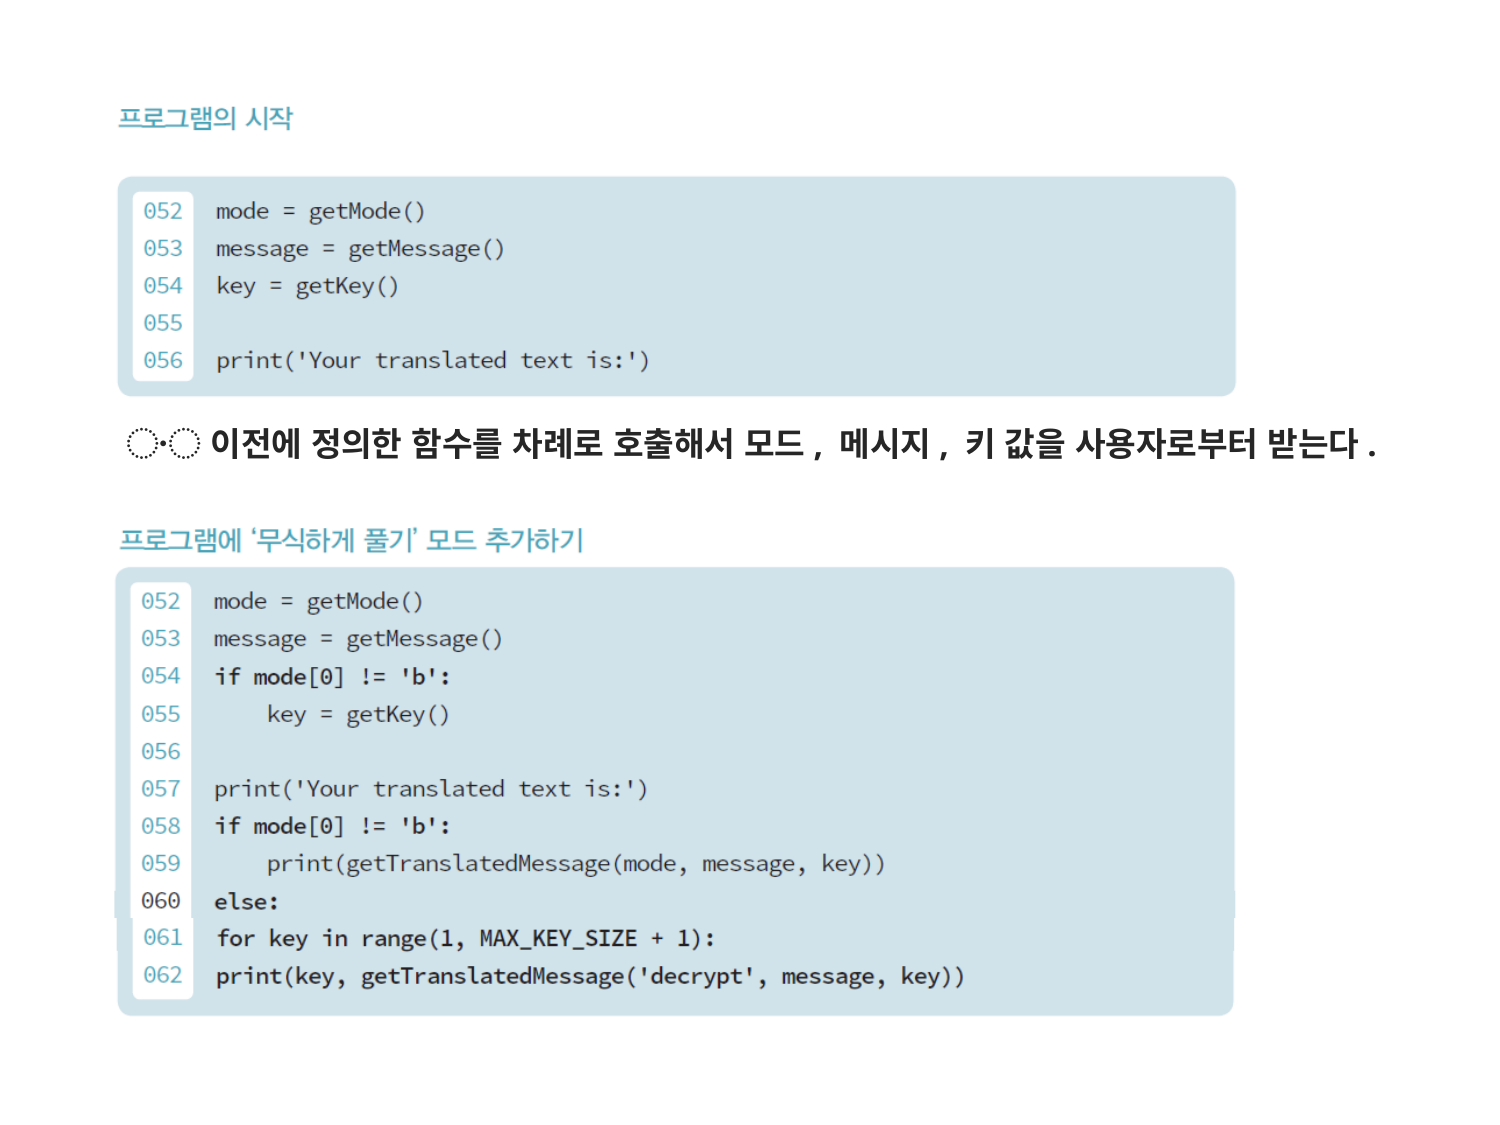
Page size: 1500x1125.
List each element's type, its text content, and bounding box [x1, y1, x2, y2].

picture [111, 520, 1240, 1018]
picture [111, 101, 1240, 402]
text_box 〮 이전에 정의한 함수를 차례로 호출해서 모드, 메시지, 키 값을 사용자로부터 받는다. [111, 415, 1400, 470]
